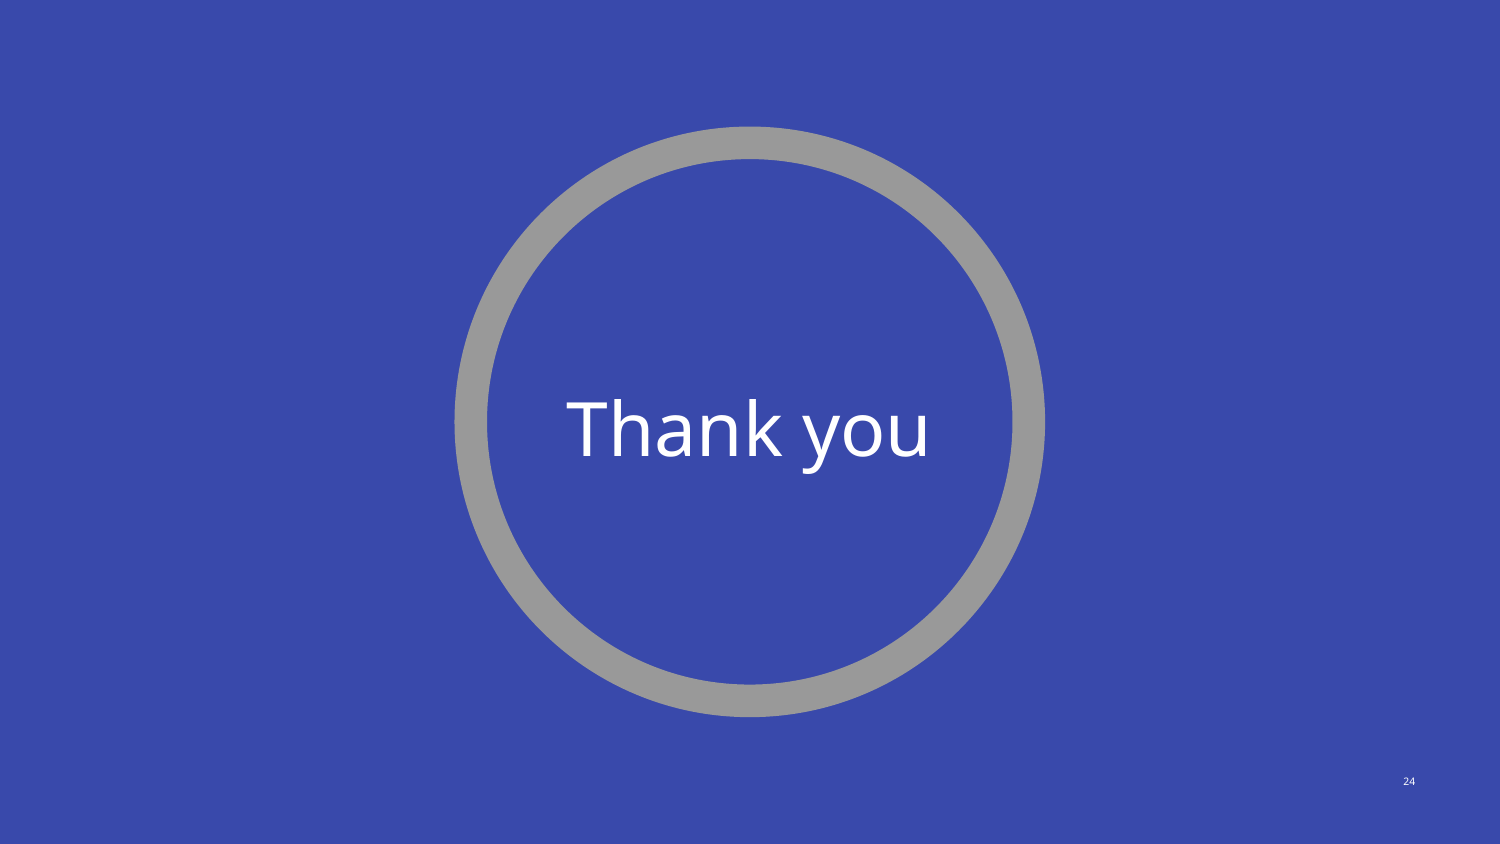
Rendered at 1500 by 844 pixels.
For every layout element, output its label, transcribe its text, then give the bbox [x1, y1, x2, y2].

slide_number ‹#› [1381, 776, 1416, 788]
title Thank you [165, 339, 1334, 505]
